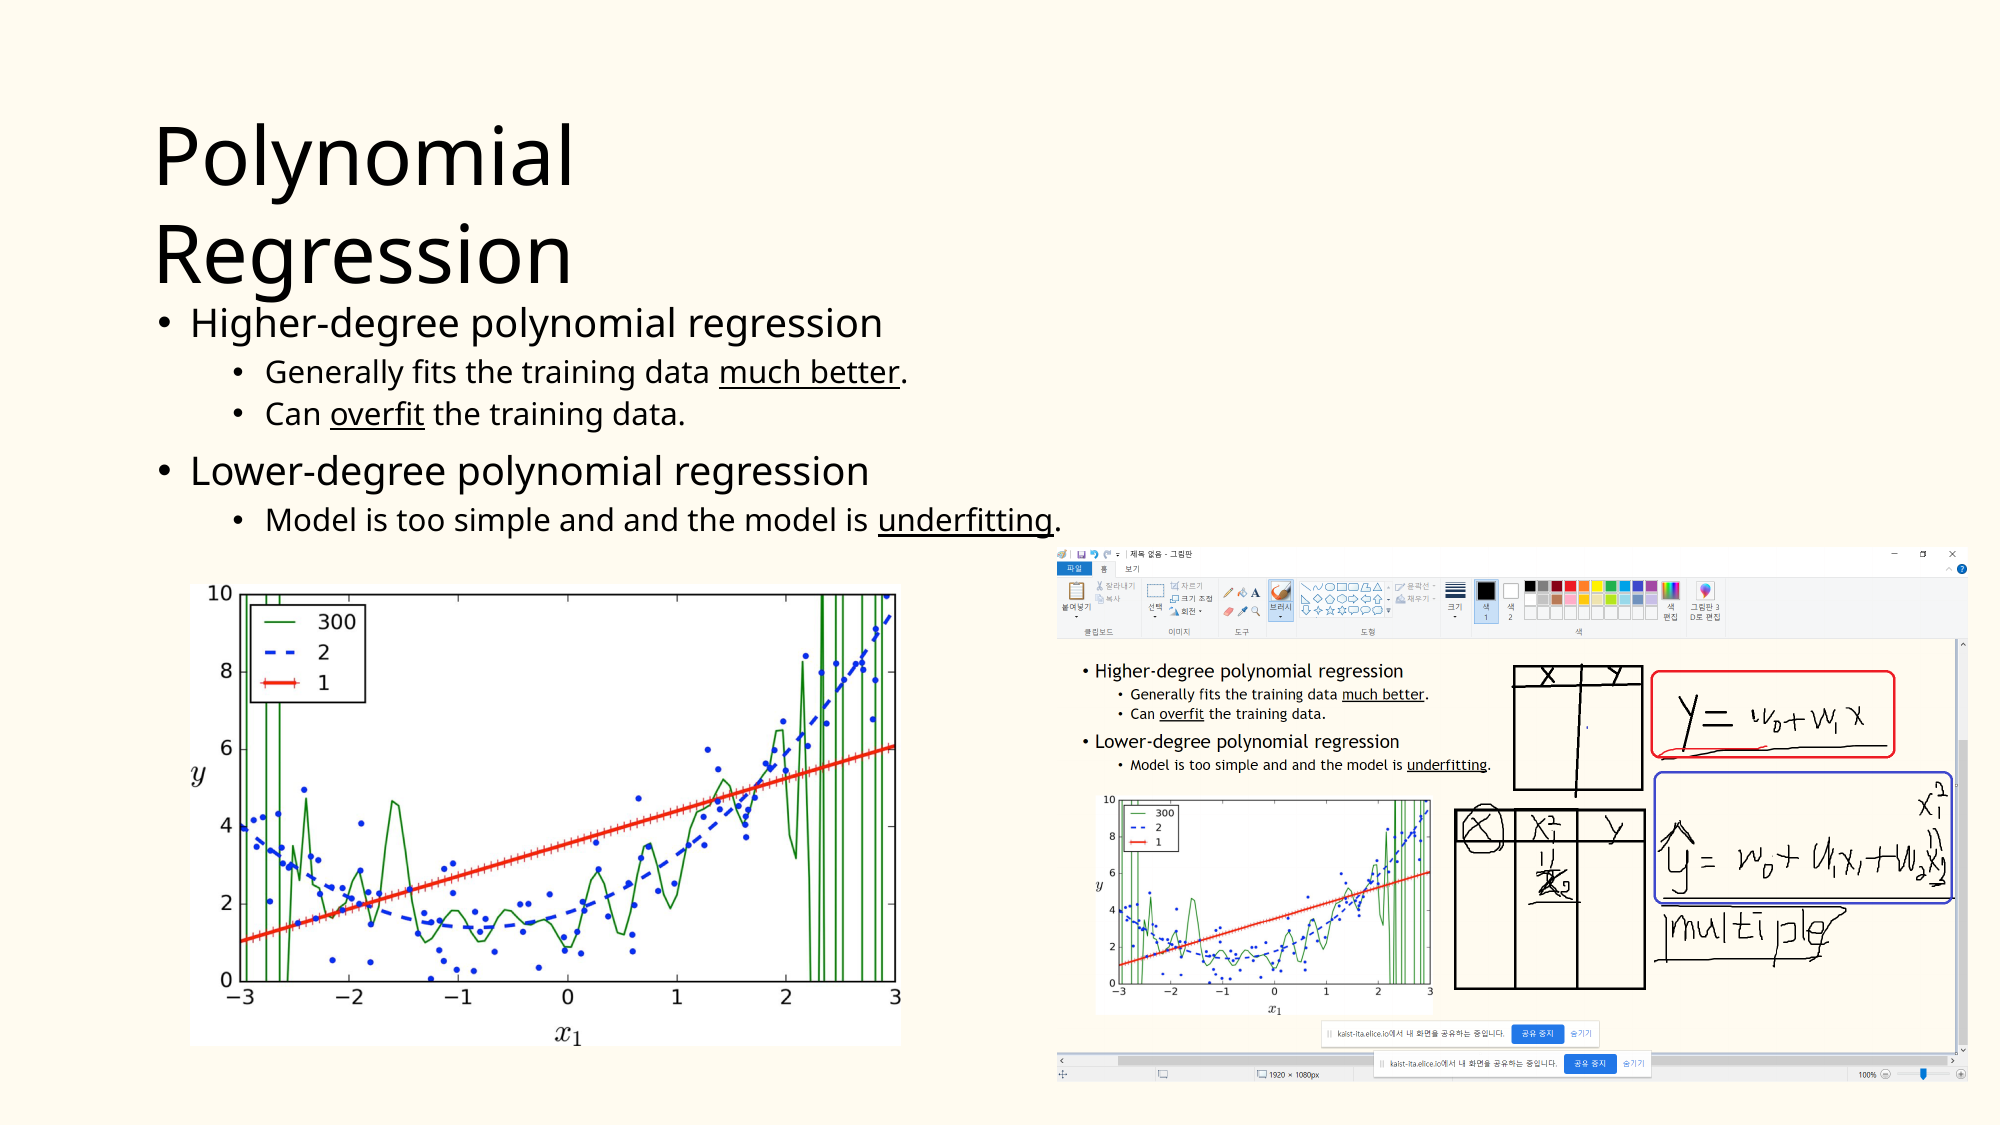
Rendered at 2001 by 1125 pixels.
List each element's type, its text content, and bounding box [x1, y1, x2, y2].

text_box Higher-degree polynomial regression Generally fits the training data much better. Can overfit the training data. Lower-degree polynomial regression Model is too simple and and the model is underfitting. [150, 288, 1178, 538]
title Polynomial Regression [150, 102, 984, 288]
picture [1057, 547, 1969, 1083]
picture [190, 583, 902, 1046]
